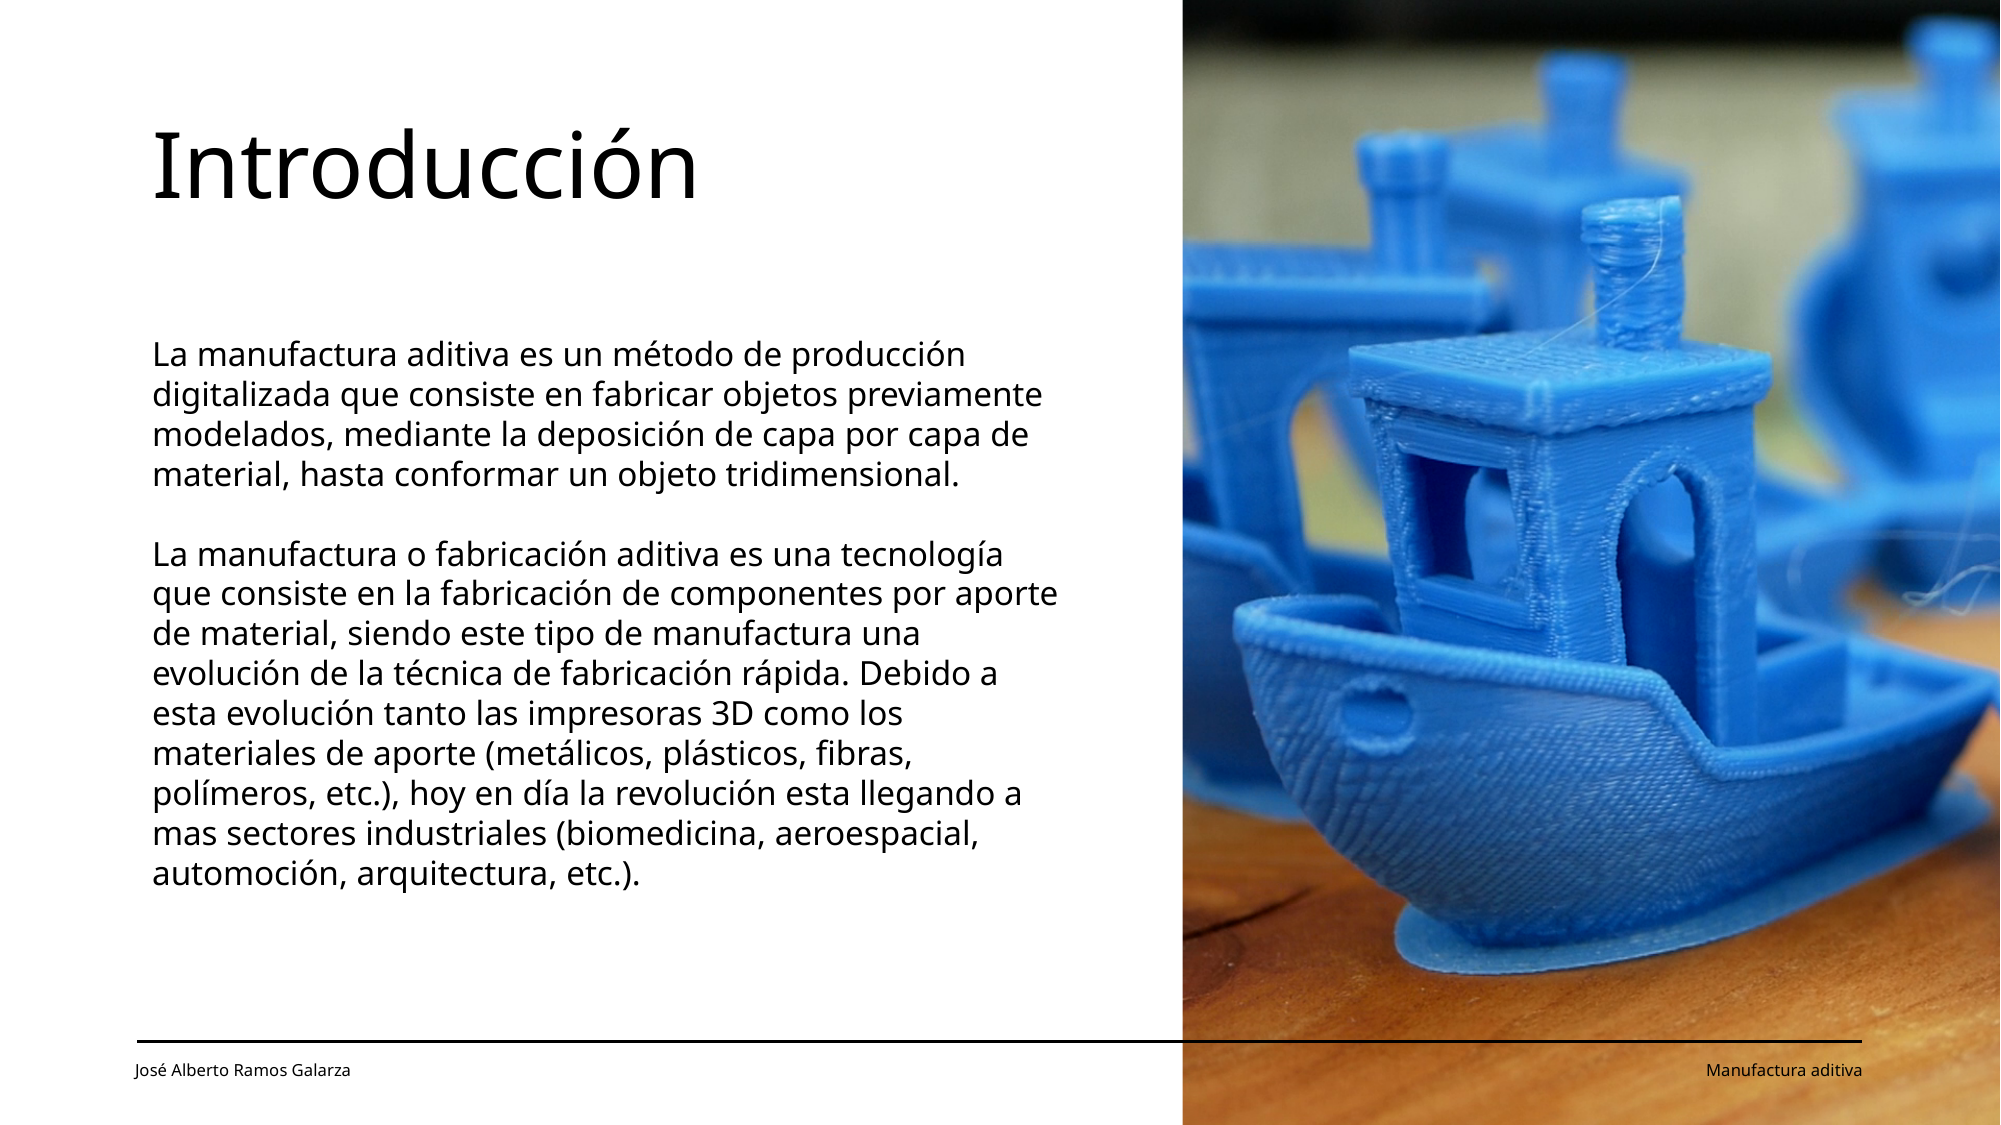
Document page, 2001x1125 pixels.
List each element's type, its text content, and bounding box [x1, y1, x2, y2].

text_box La manufactura aditiva es un método de producción digitalizada que consiste en fabricar objetos previamente modelados, mediante la deposición de capa por capa de material, hasta conformar un objeto tridimensional. La manufactura o fabricación aditiva es una tecnología que consiste en la fabricación de componentes por aporte de material, siendo este tipo de manufactura una evolución de la técnica de fabricación rápida. Debido a esta evolución tanto las impresoras 3D como los materiales de aporte (metálicos, plásticos, fibras, polímeros, etc.), hoy en día la revolución esta llegando a mas sectores industriales (biomedicina, aeroespacial, automoción, arquitectura, etc.). [137, 325, 1082, 900]
title Introducción [137, 59, 1182, 278]
picture [1182, 0, 2000, 1125]
text_box José Alberto Ramos Galarza [120, 1052, 367, 1087]
